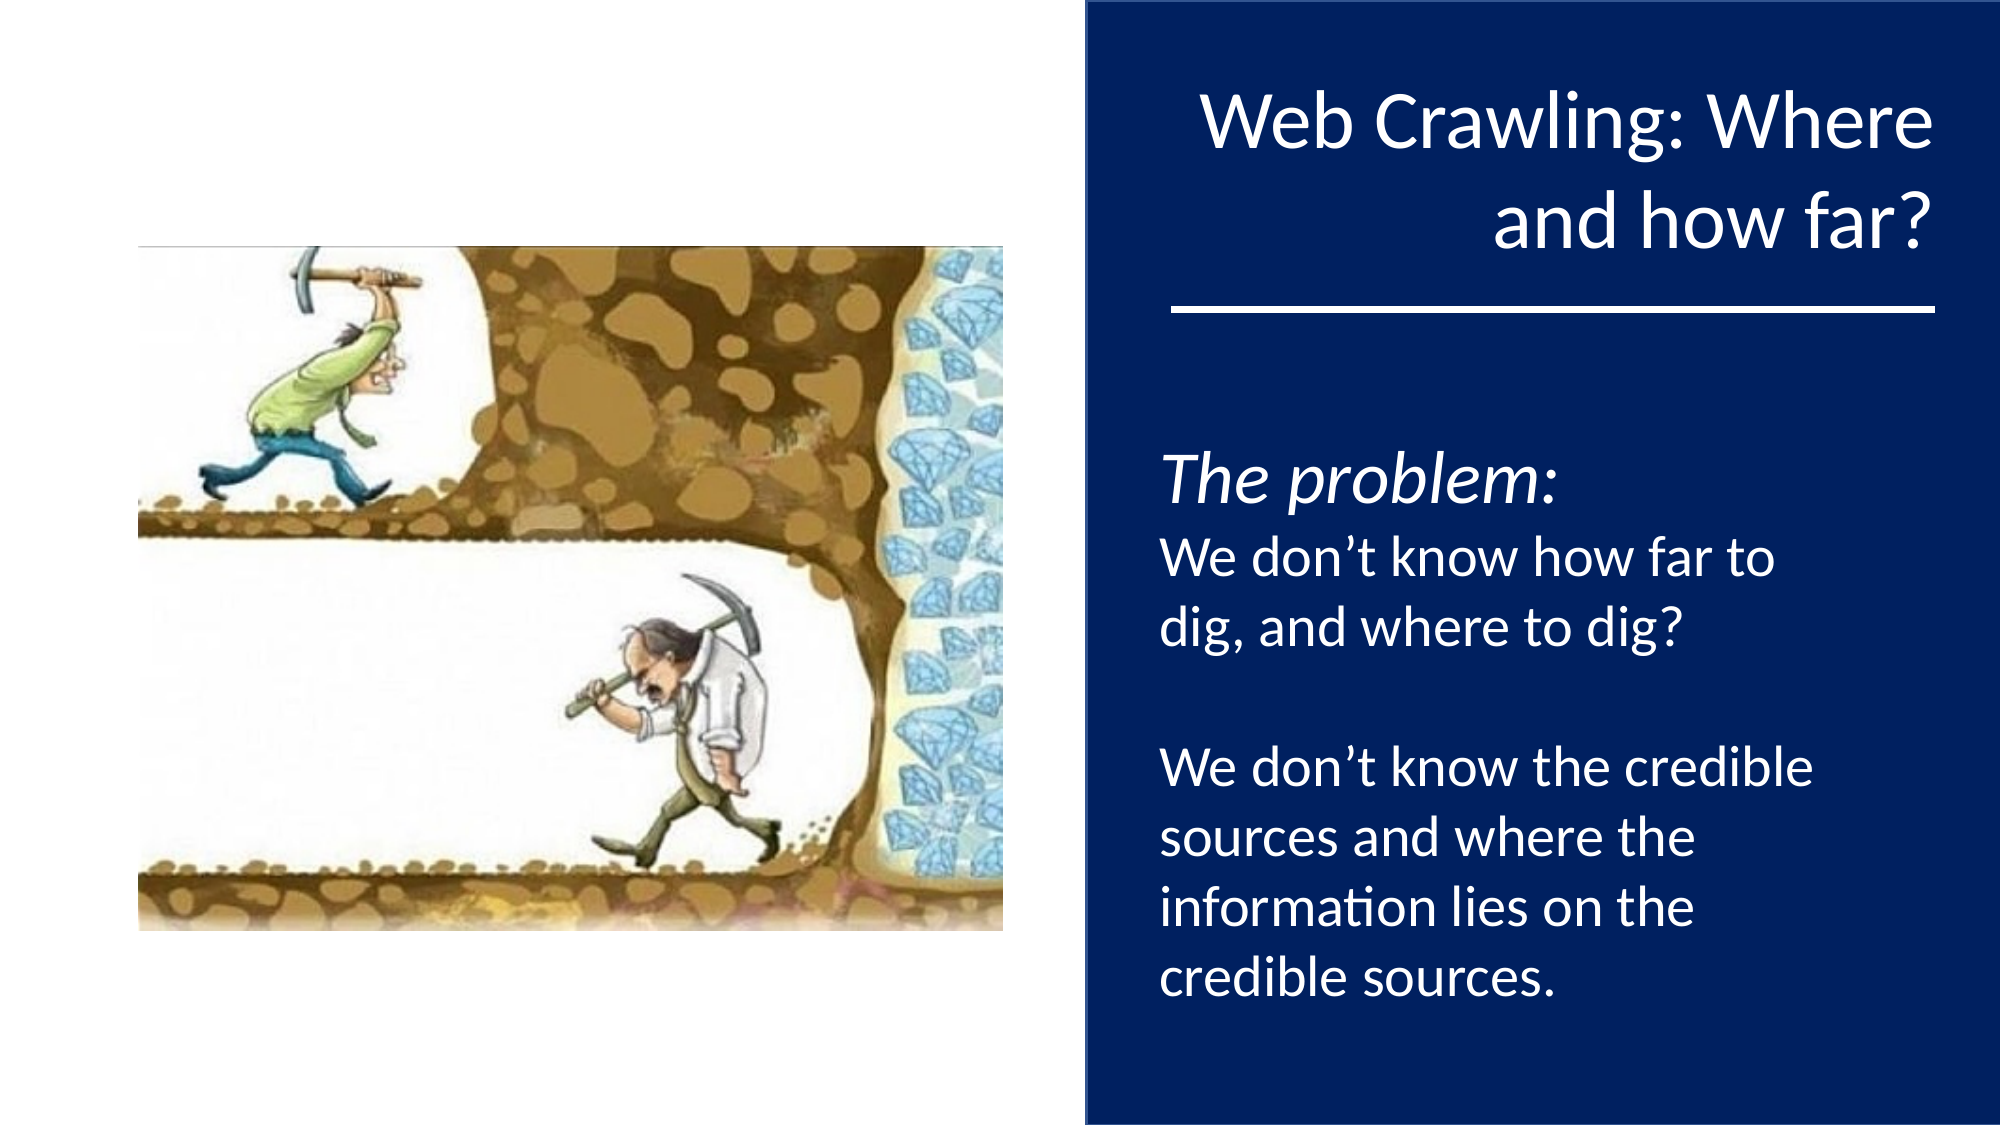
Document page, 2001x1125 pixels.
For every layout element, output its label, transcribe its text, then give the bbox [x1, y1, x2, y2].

text_box The problem: We don’t know how far to dig, and where to dig? We don’t know the credible sources and where the information lies on the credible sources. [1144, 420, 1862, 1016]
text_box Web Crawling: Where and how far? [1085, 0, 2000, 1125]
picture [138, 246, 1003, 931]
